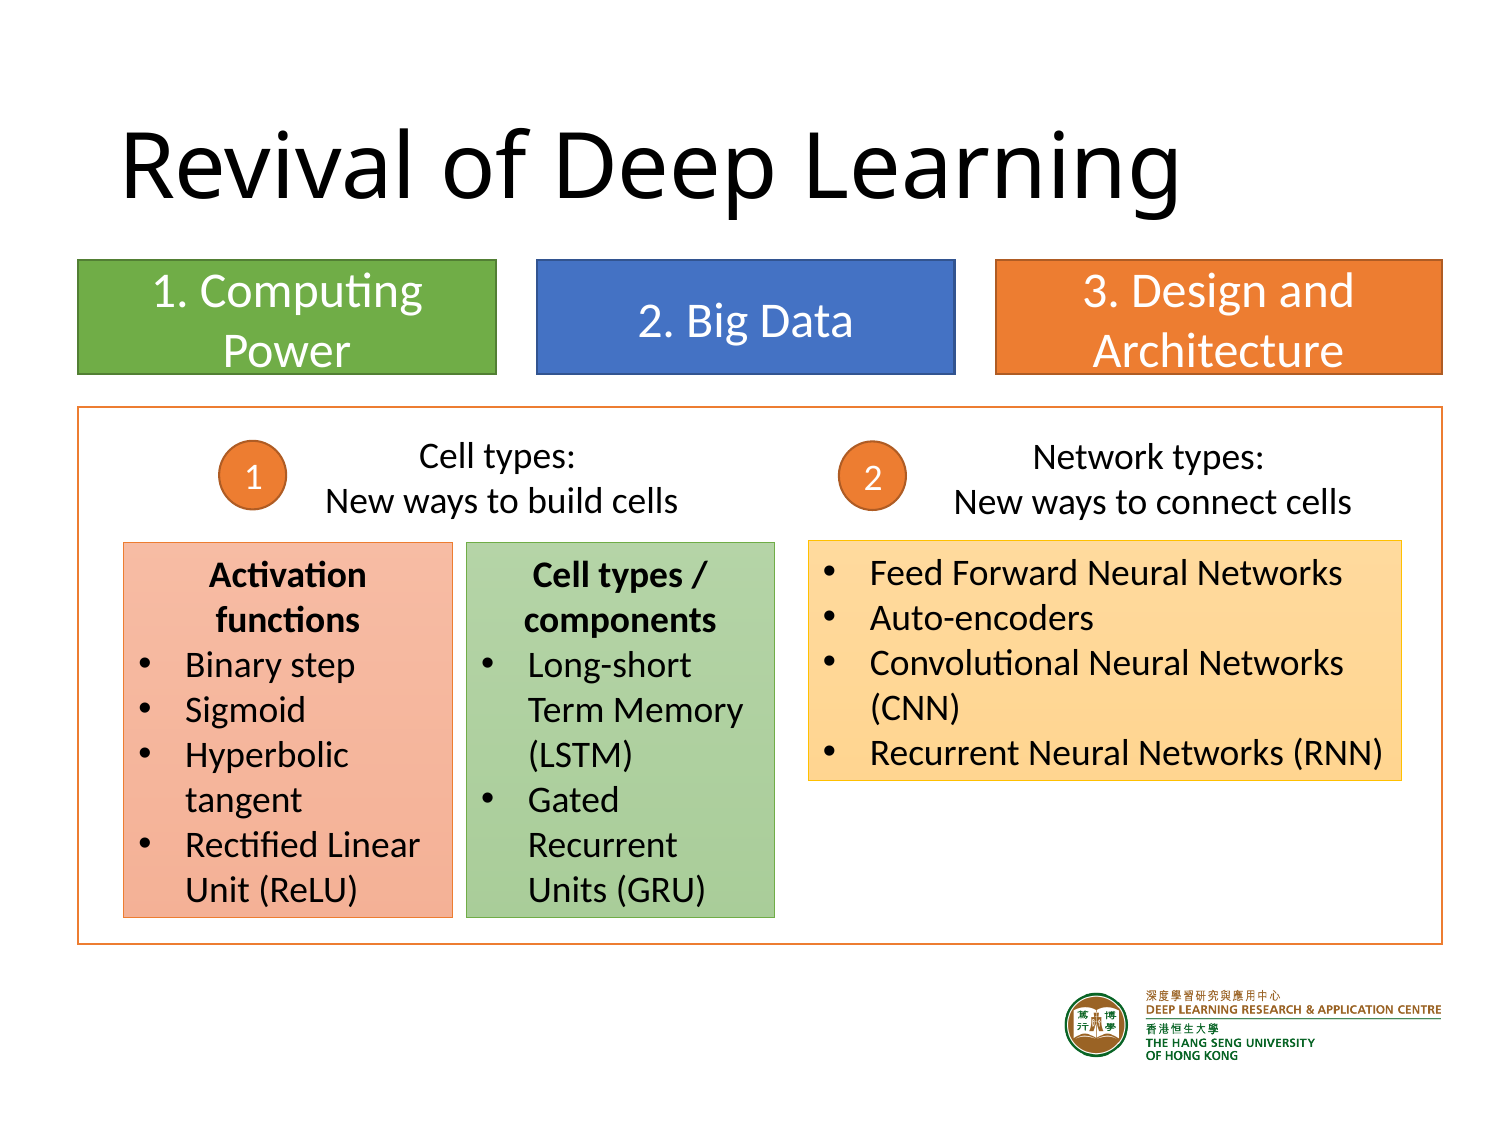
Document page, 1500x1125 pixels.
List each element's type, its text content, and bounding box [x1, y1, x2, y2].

title Revival of Deep Learning [103, 59, 1397, 278]
text_box 3. Design and Architecture [995, 259, 1443, 375]
text_box Cell types / components Long-short Term Memory (LSTM) Gated Recurrent Units (GRU) [466, 542, 775, 918]
picture [1056, 975, 1459, 1074]
text_box Cell types: New ways to build cells [306, 423, 698, 529]
text_box Feed Forward Neural Networks Auto-encoders Convolutional Neural Networks (CNN) Recurrent Neural Networks (RNN) [808, 540, 1402, 781]
text_box 2. Big Data [536, 259, 956, 375]
text_box Network types: New ways to connect cells [931, 424, 1375, 529]
text_box [77, 406, 1443, 945]
text_box 2 [837, 440, 908, 512]
text_box 1 [218, 439, 288, 511]
text_box 1. Computing Power [77, 259, 497, 375]
text_box Activation functions Binary step Sigmoid Hyperbolic tangent Rectified Linear Unit (ReLU) [123, 542, 453, 918]
